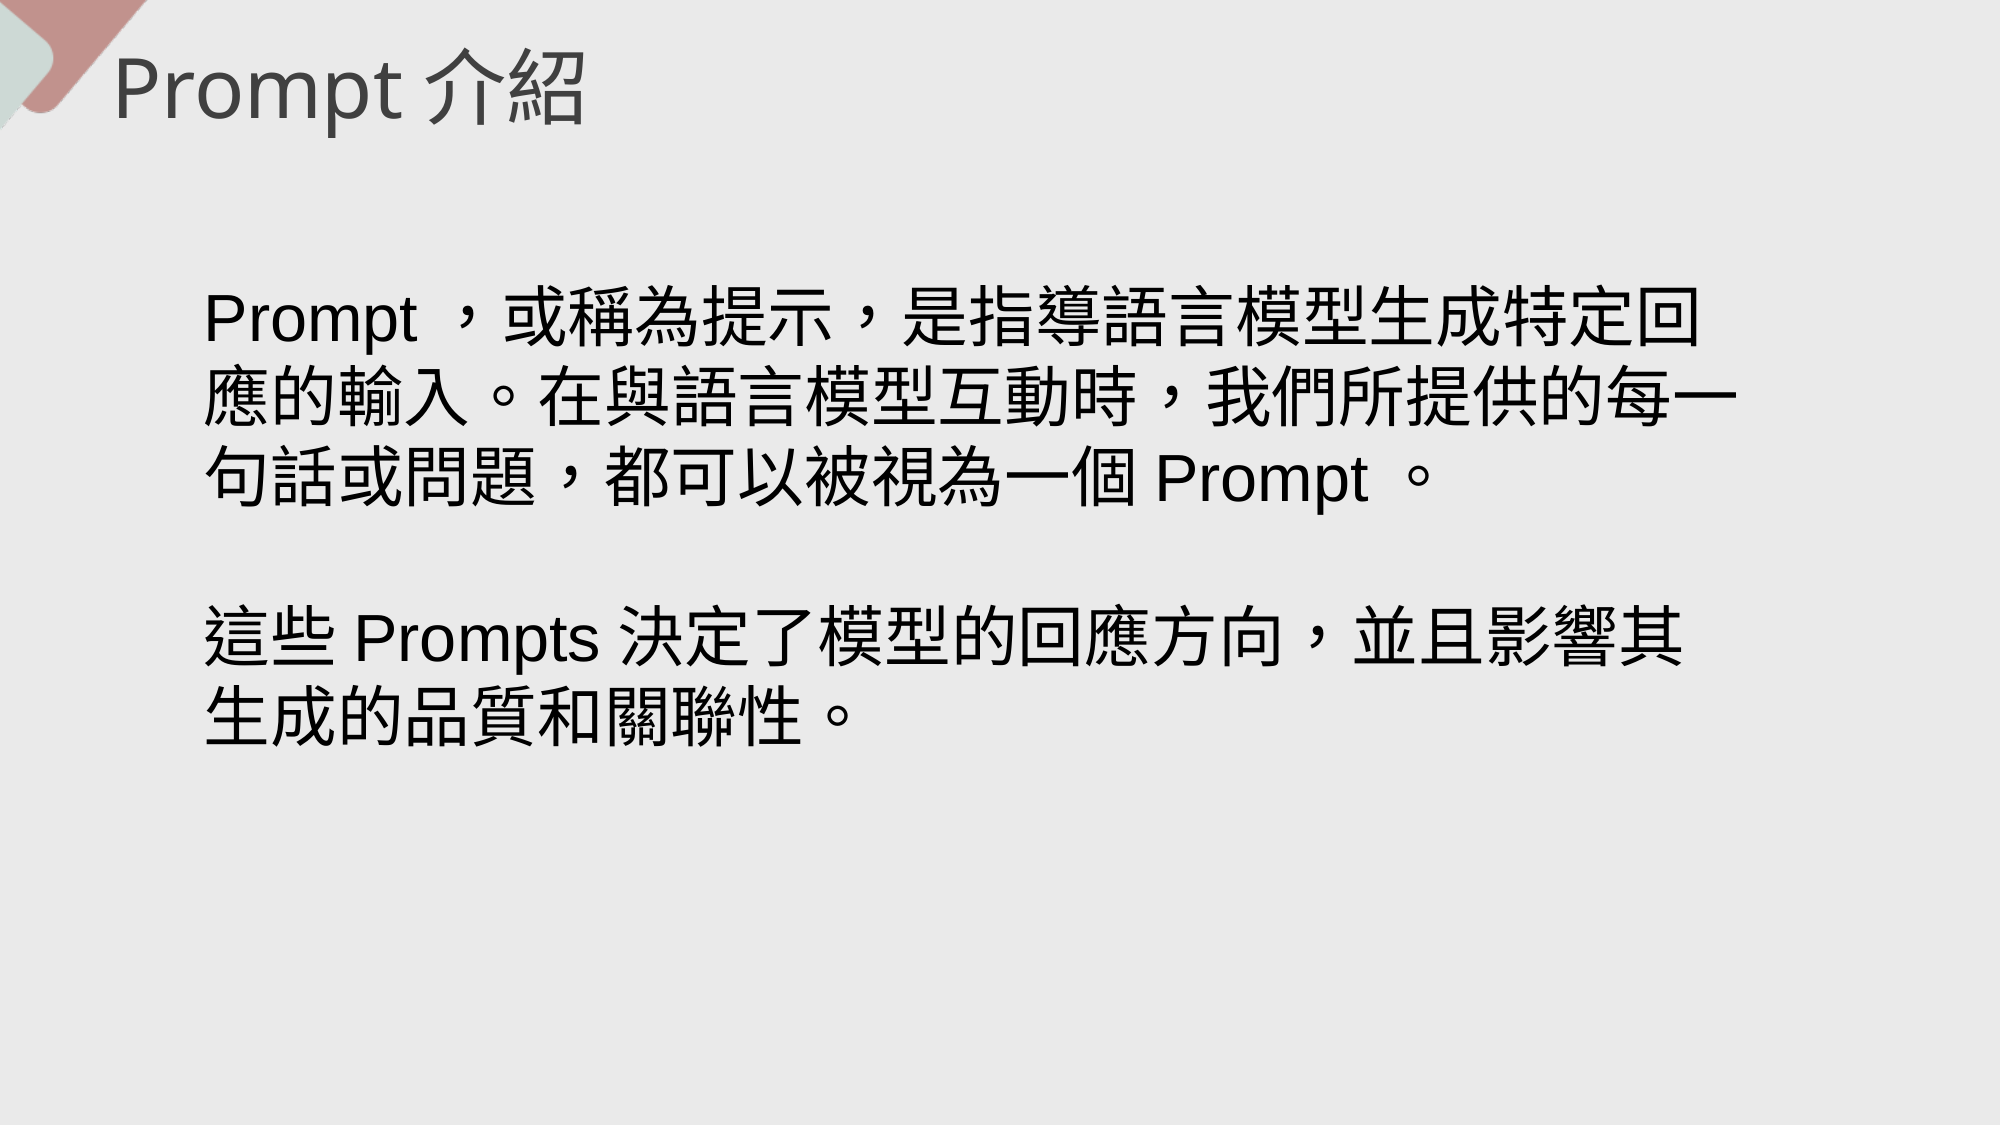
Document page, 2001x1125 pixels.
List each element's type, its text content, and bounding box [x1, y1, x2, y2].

text_box Prompt介紹 [96, 28, 631, 209]
picture [0, 0, 148, 131]
text_box Prompt，或稱為提示，是指導語言模型生成特定回應的輸入。在與語言模型互動時，我們所提供的每一句話或問題，都可以被視為一個Prompt。 這些Prompts決定了模型的回應方向，並且影響其生成的品質和關聯性。 [189, 267, 1757, 762]
